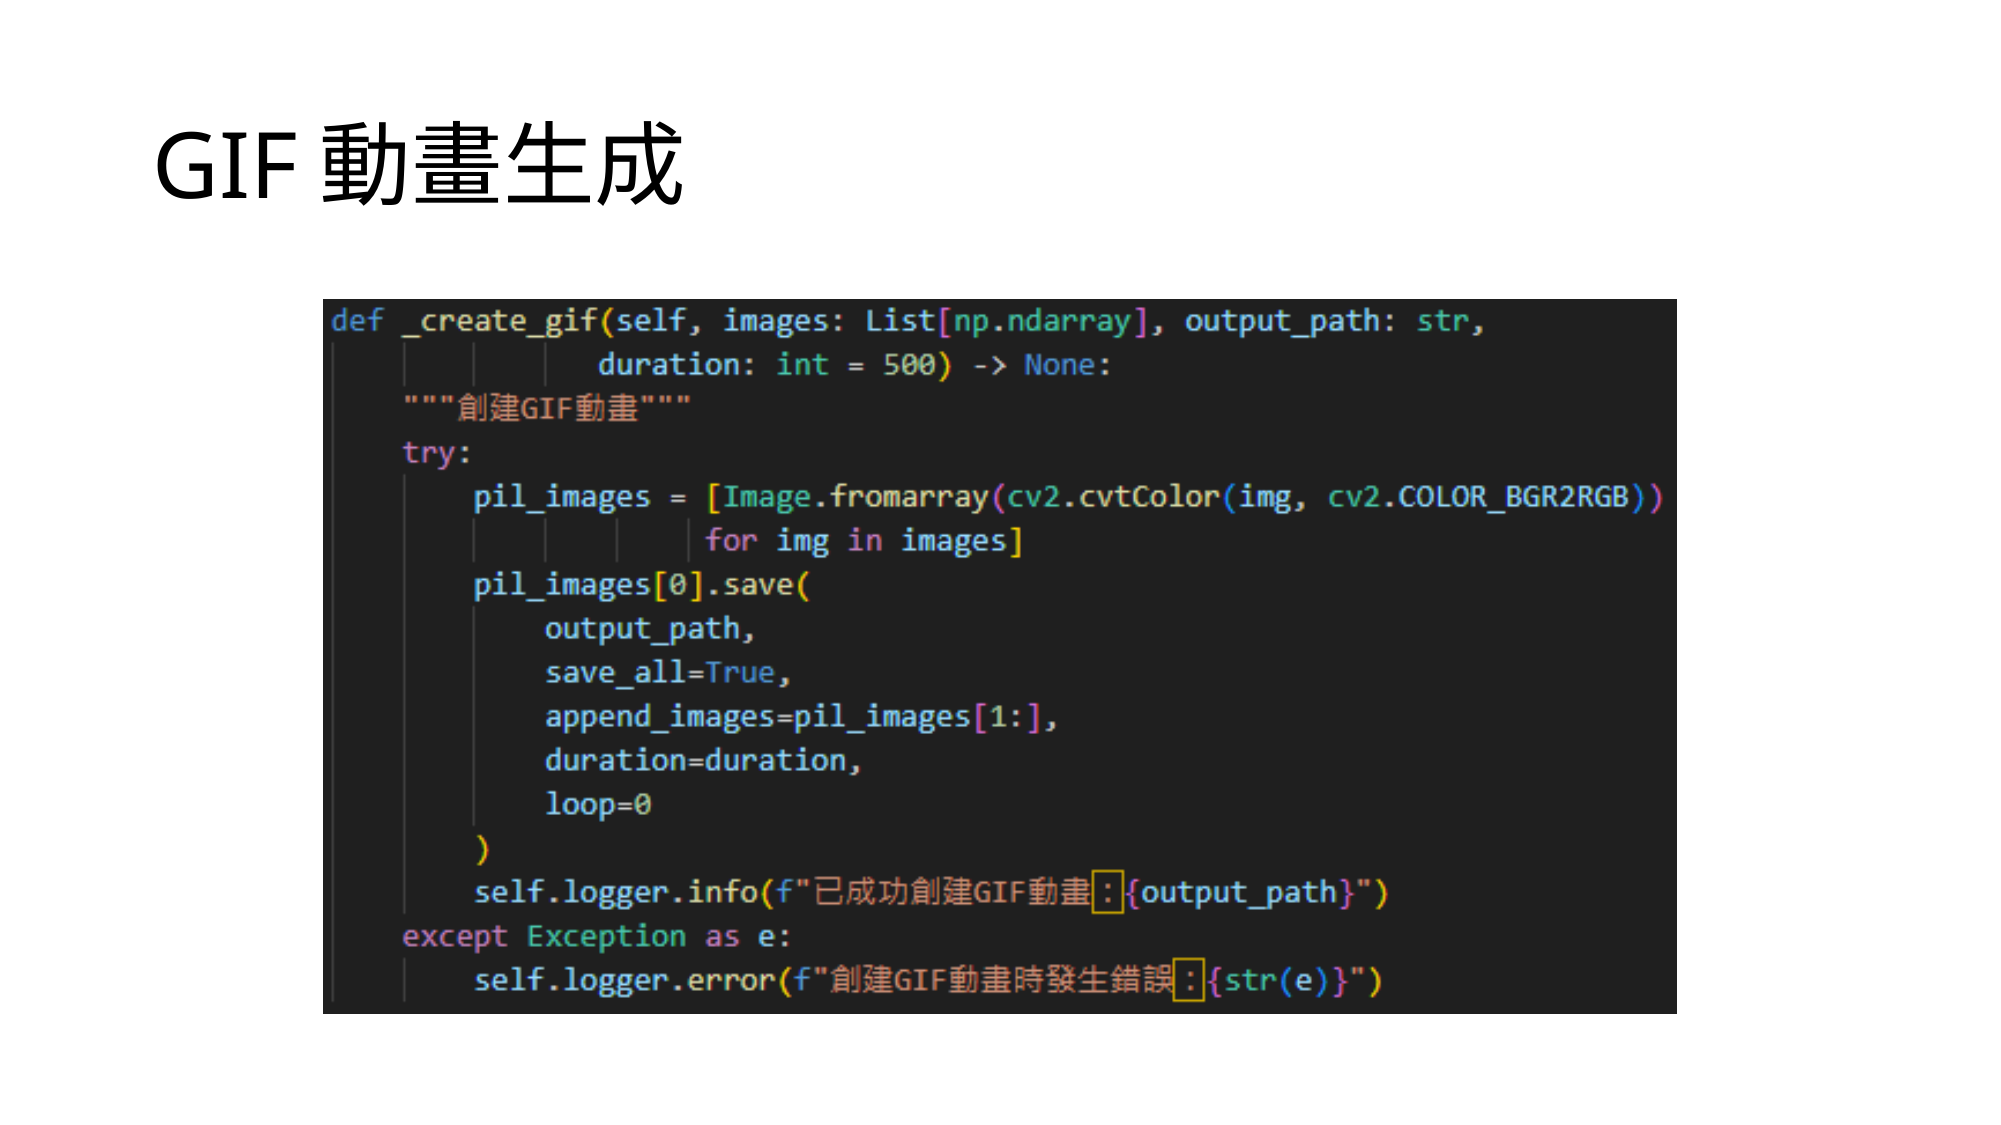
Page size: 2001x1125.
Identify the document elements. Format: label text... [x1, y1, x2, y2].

picture [323, 299, 1677, 1014]
title GIF動畫生成 [137, 59, 1863, 278]
